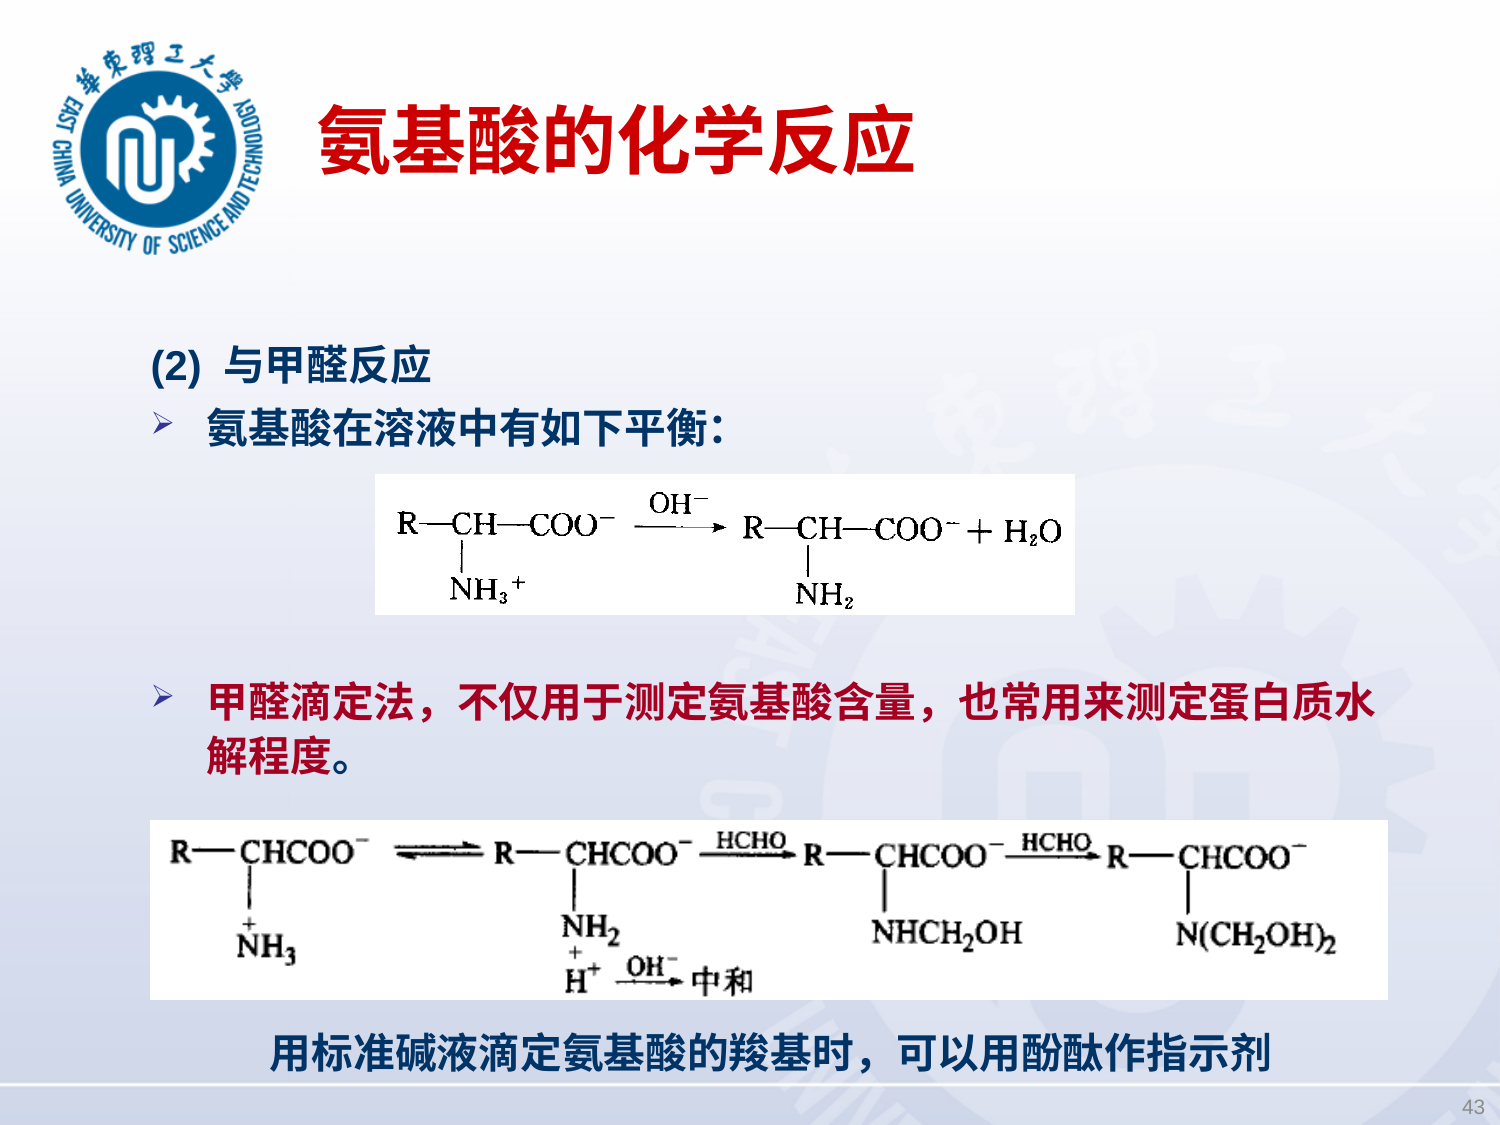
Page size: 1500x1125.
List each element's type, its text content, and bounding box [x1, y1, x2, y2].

text_box 用标准碱液滴定氨基酸的羧基时，可以用酚酞作指示剂 [236, 1019, 1325, 1085]
picture [0, 0, 1500, 1125]
title 氨基酸的化学反应 [301, 45, 1425, 233]
list (2) 与甲醛反应 氨基酸在溶液中有如下平衡： 甲醛滴定法，不仅用于测定氨基酸含量，也常用来测定蛋白质水解程度。 [135, 326, 1425, 1035]
slide_number 43 [1149, 1087, 1500, 1125]
